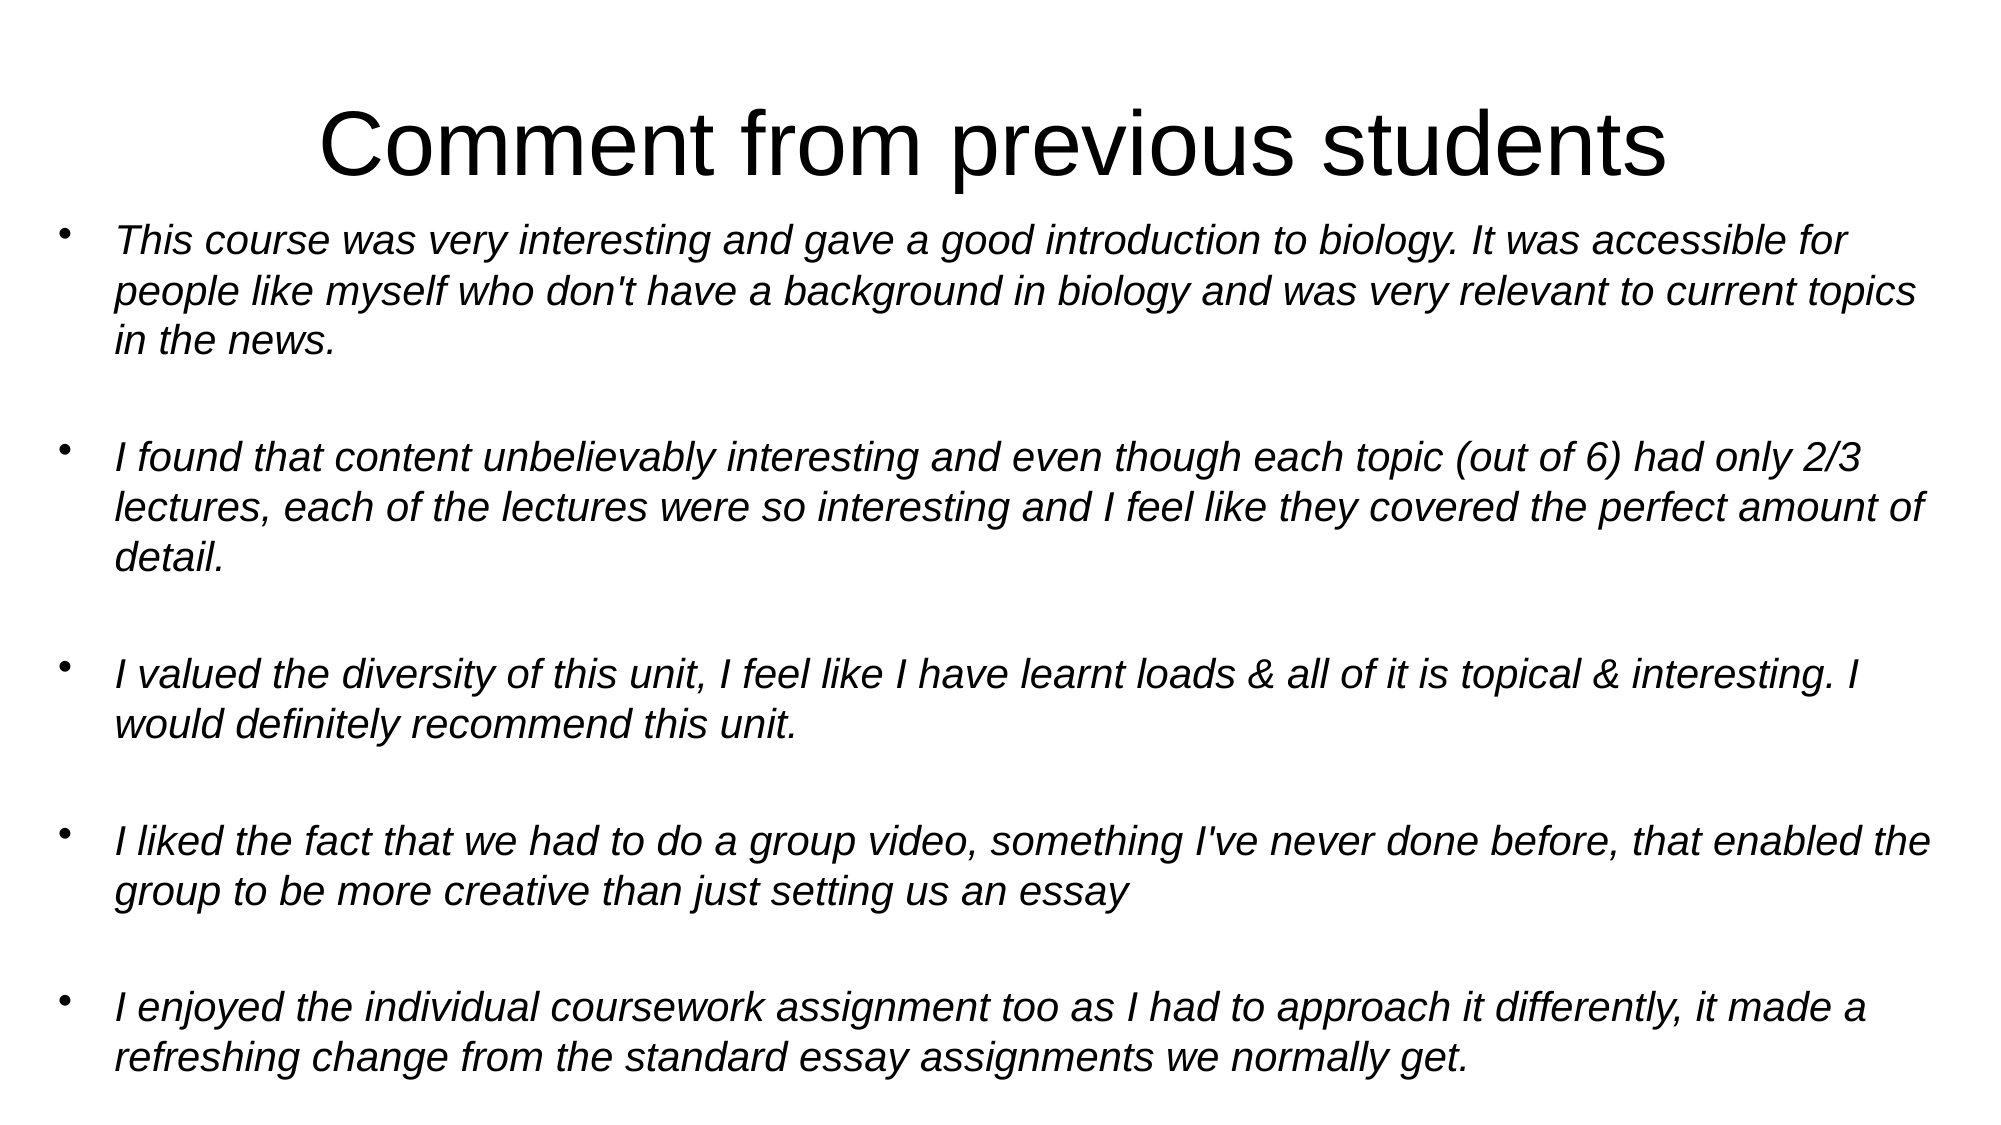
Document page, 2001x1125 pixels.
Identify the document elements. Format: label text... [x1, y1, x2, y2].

title Comment from previous students [290, 44, 1698, 205]
list This course was very interesting and gave a good introduction to biology. It was accessible for people like myself who don't have a background in biology and was very relevant to current topics in the news. I found that content unbelievably interesting and even though each topic (out of 6) had only 2/3 lectures, each of the lectures were so interesting and I feel like they covered the perfect amount of detail. I valued the diversity of this unit, I feel like I have learnt loads & all of it is topical & interesting. I would definitely recommend this unit. I liked the fact that we had to do a group video, something I've never done before, that enabled the group to be more creative than just setting us an essay I enjoyed the individual coursework assignment too as I had to approach it differently, it made a refreshing change from the standard essay assignments we normally get. [42, 205, 1958, 986]
